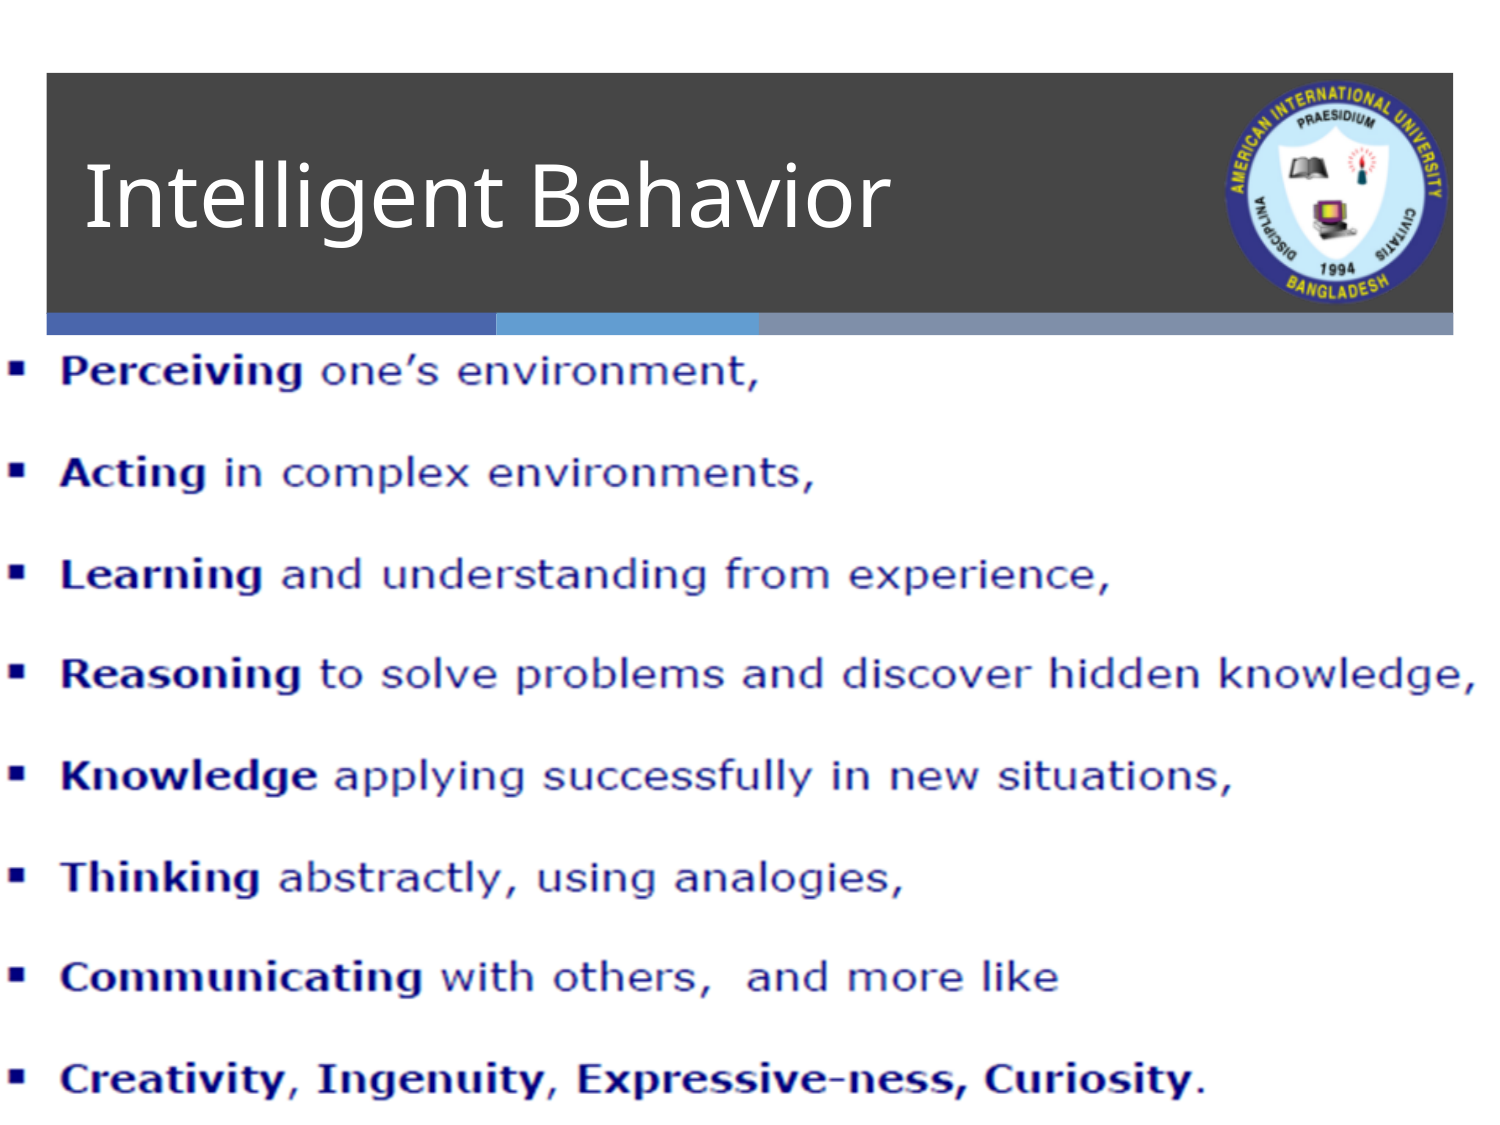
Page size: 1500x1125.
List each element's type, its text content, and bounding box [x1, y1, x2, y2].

picture [1220, 75, 1454, 310]
picture [0, 338, 1500, 1125]
title Intelligent Behavior [69, 73, 1351, 253]
